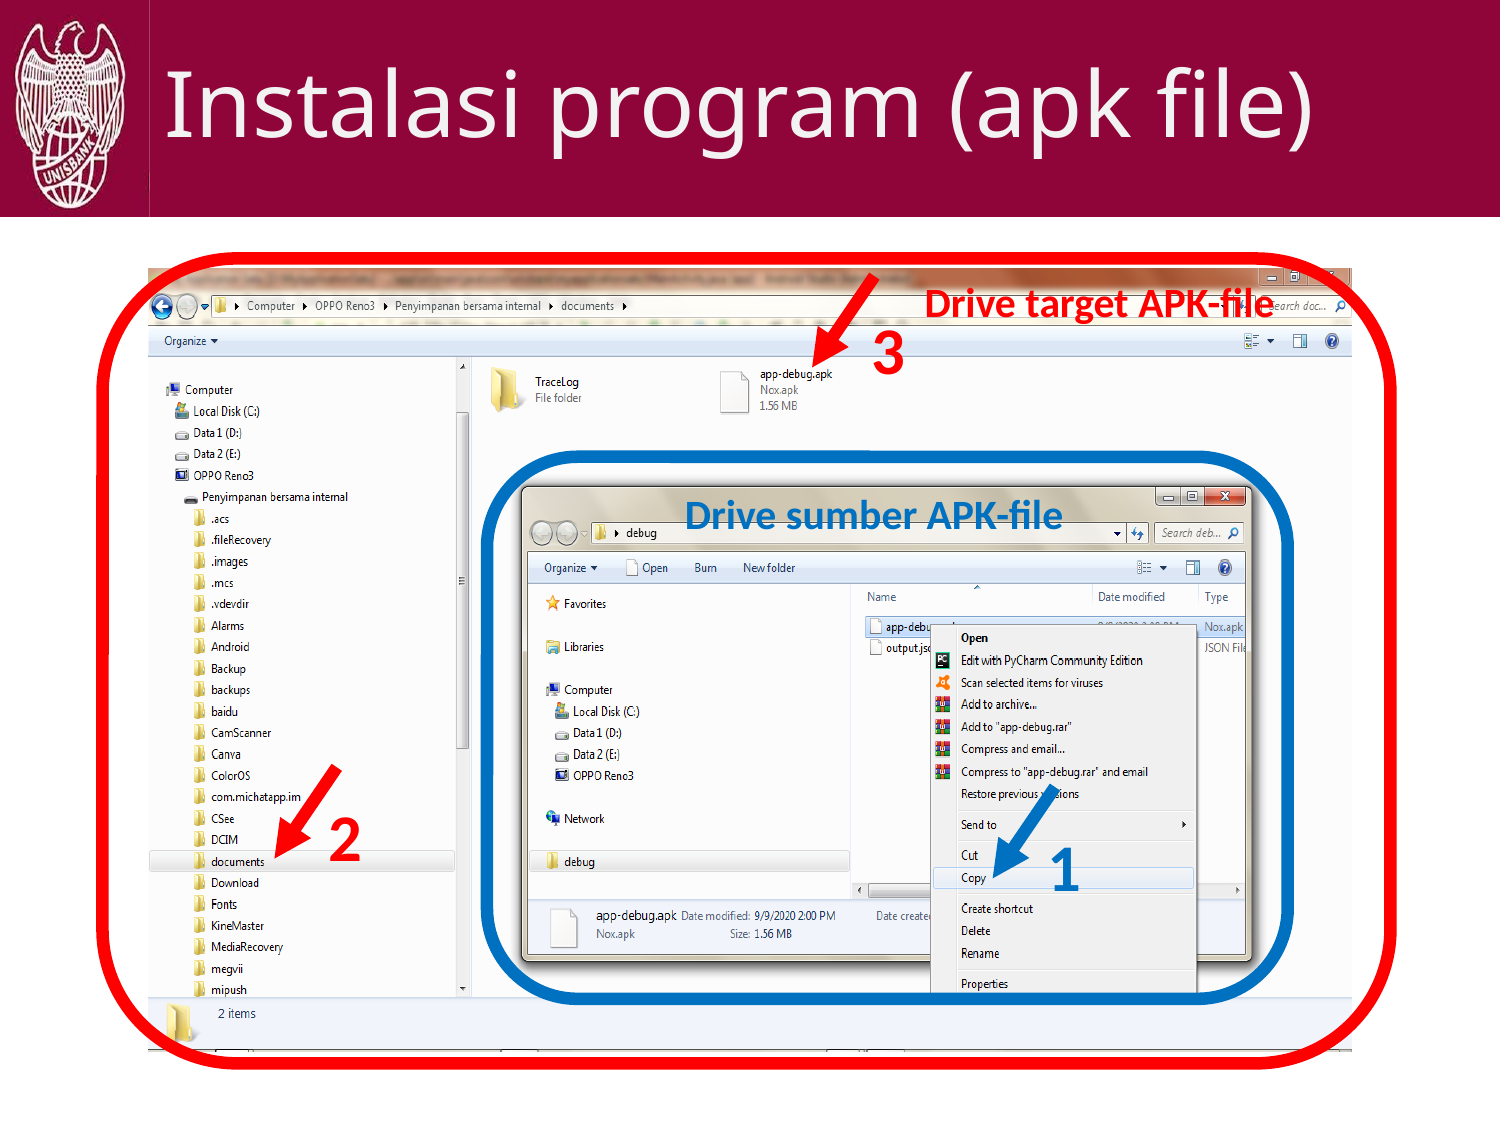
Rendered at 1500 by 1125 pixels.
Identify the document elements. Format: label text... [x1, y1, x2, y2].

picture [0, 0, 149, 217]
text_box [102, 258, 1391, 1064]
title Instalasi program (apk file) [149, 0, 1500, 217]
